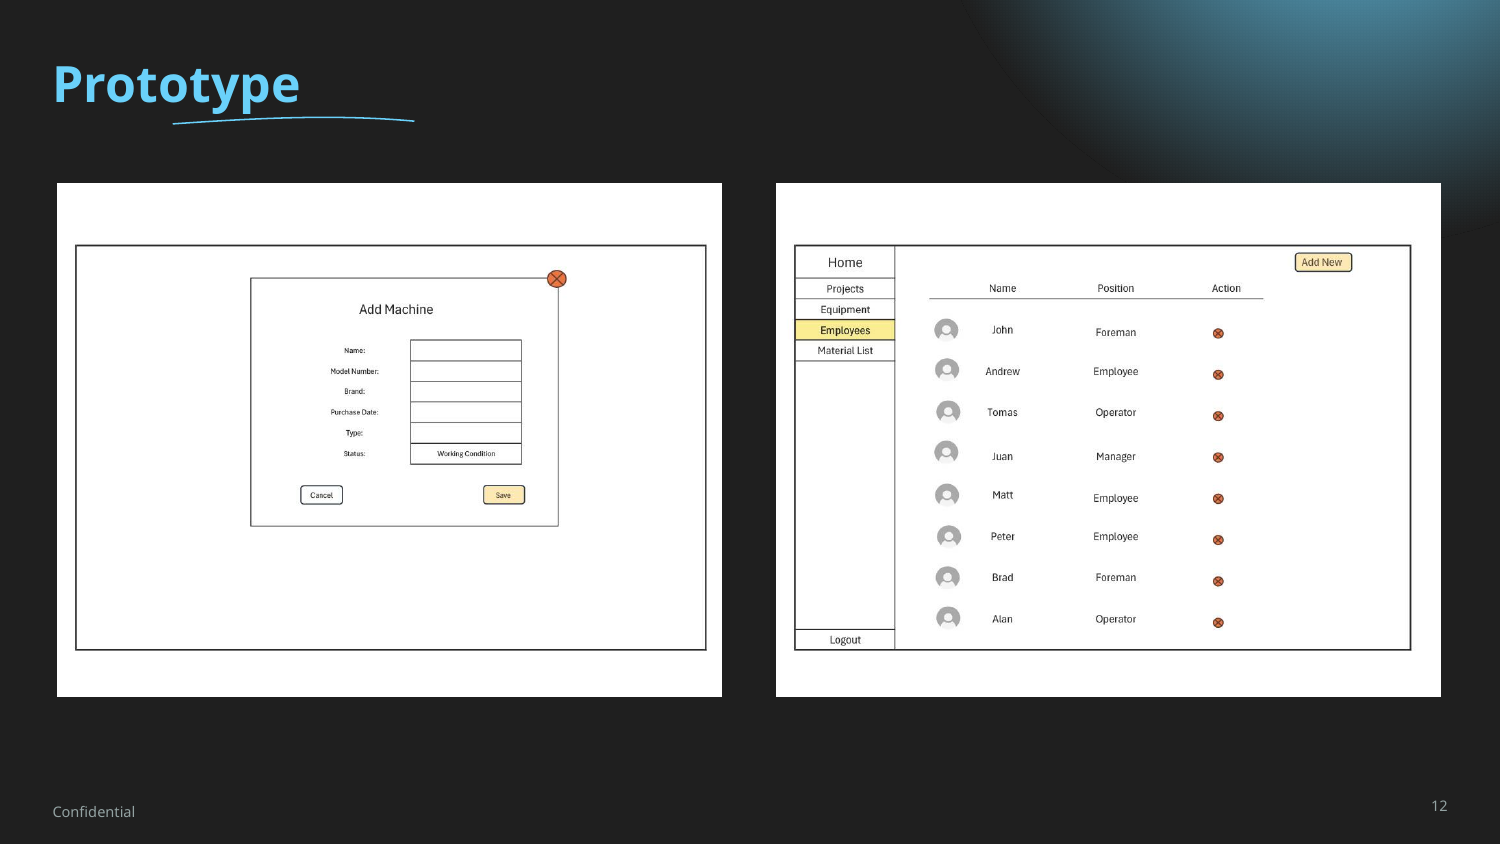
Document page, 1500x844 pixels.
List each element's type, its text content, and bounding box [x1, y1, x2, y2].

picture [56, 183, 722, 697]
picture [776, 0, 1500, 697]
title Prototype [37, 37, 983, 209]
subtitle Confidential [37, 787, 221, 839]
text_box [172, 117, 415, 124]
